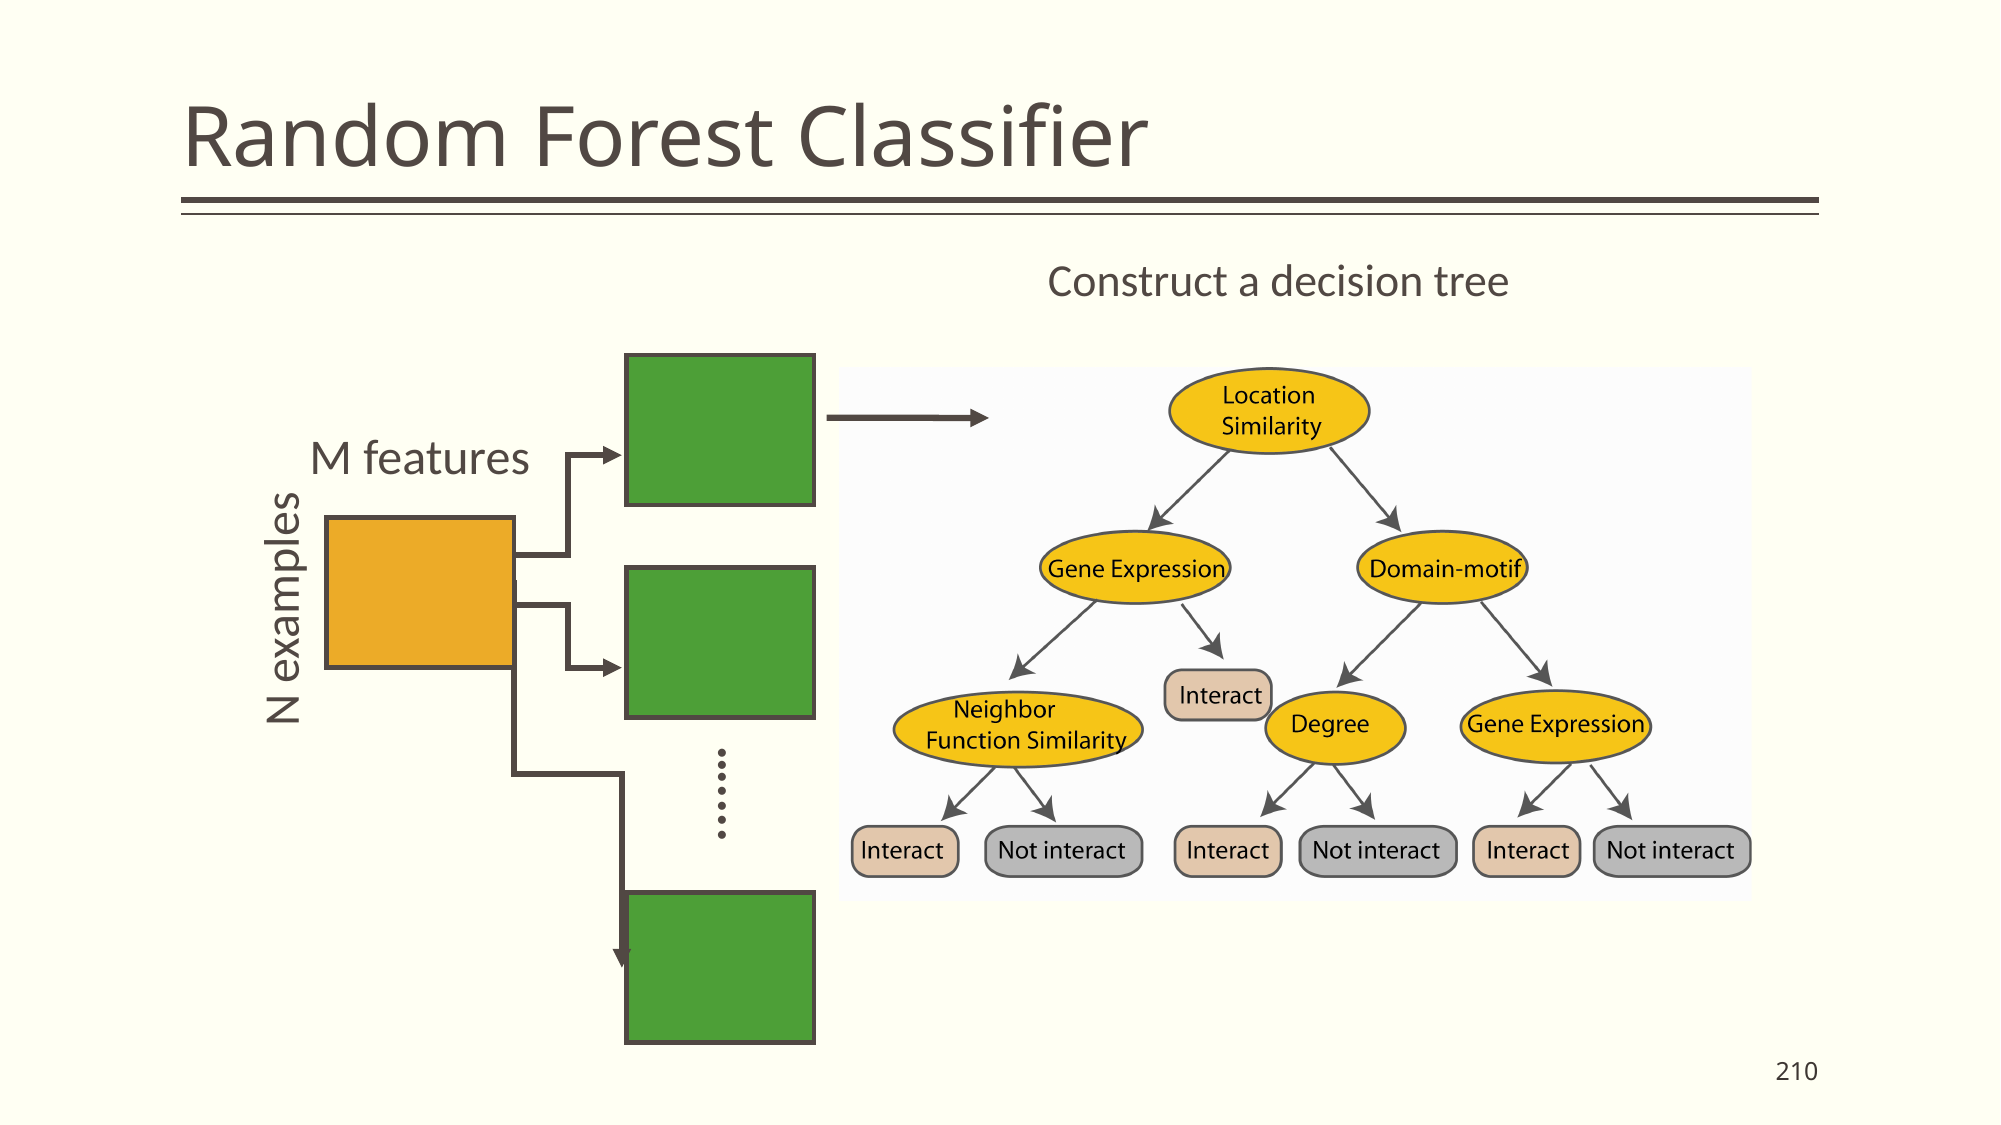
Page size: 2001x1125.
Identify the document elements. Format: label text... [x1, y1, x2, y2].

slide_number 210 [1518, 1042, 1819, 1103]
text_box [626, 567, 815, 718]
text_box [513, 580, 622, 968]
text_box [626, 355, 815, 506]
text_box [326, 517, 515, 668]
picture [838, 367, 1752, 901]
text_box N examples [241, 477, 317, 742]
title Random Forest Classifier [181, 12, 1819, 193]
text_box M features [294, 417, 546, 493]
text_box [513, 455, 622, 556]
text_box [626, 892, 815, 1043]
text_box Construct a decision tree [1032, 253, 1525, 357]
text_box ....… [664, 730, 744, 857]
